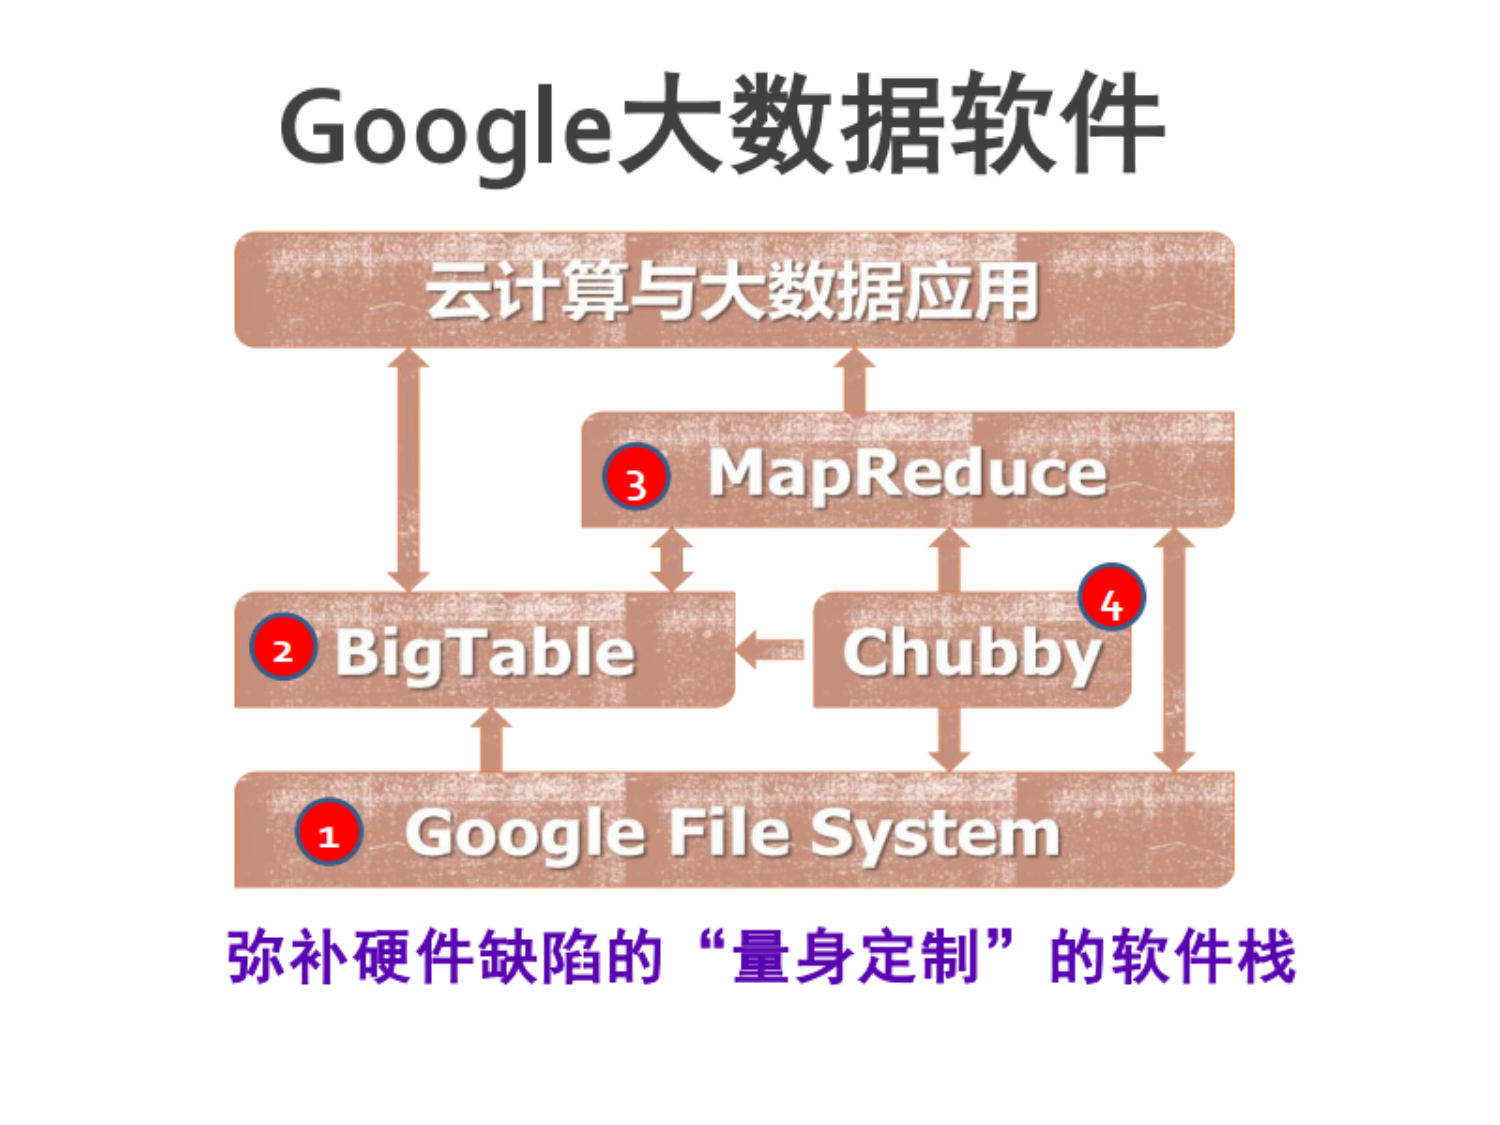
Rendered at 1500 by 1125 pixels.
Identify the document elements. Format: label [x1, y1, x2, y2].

picture [51, 62, 1449, 1029]
